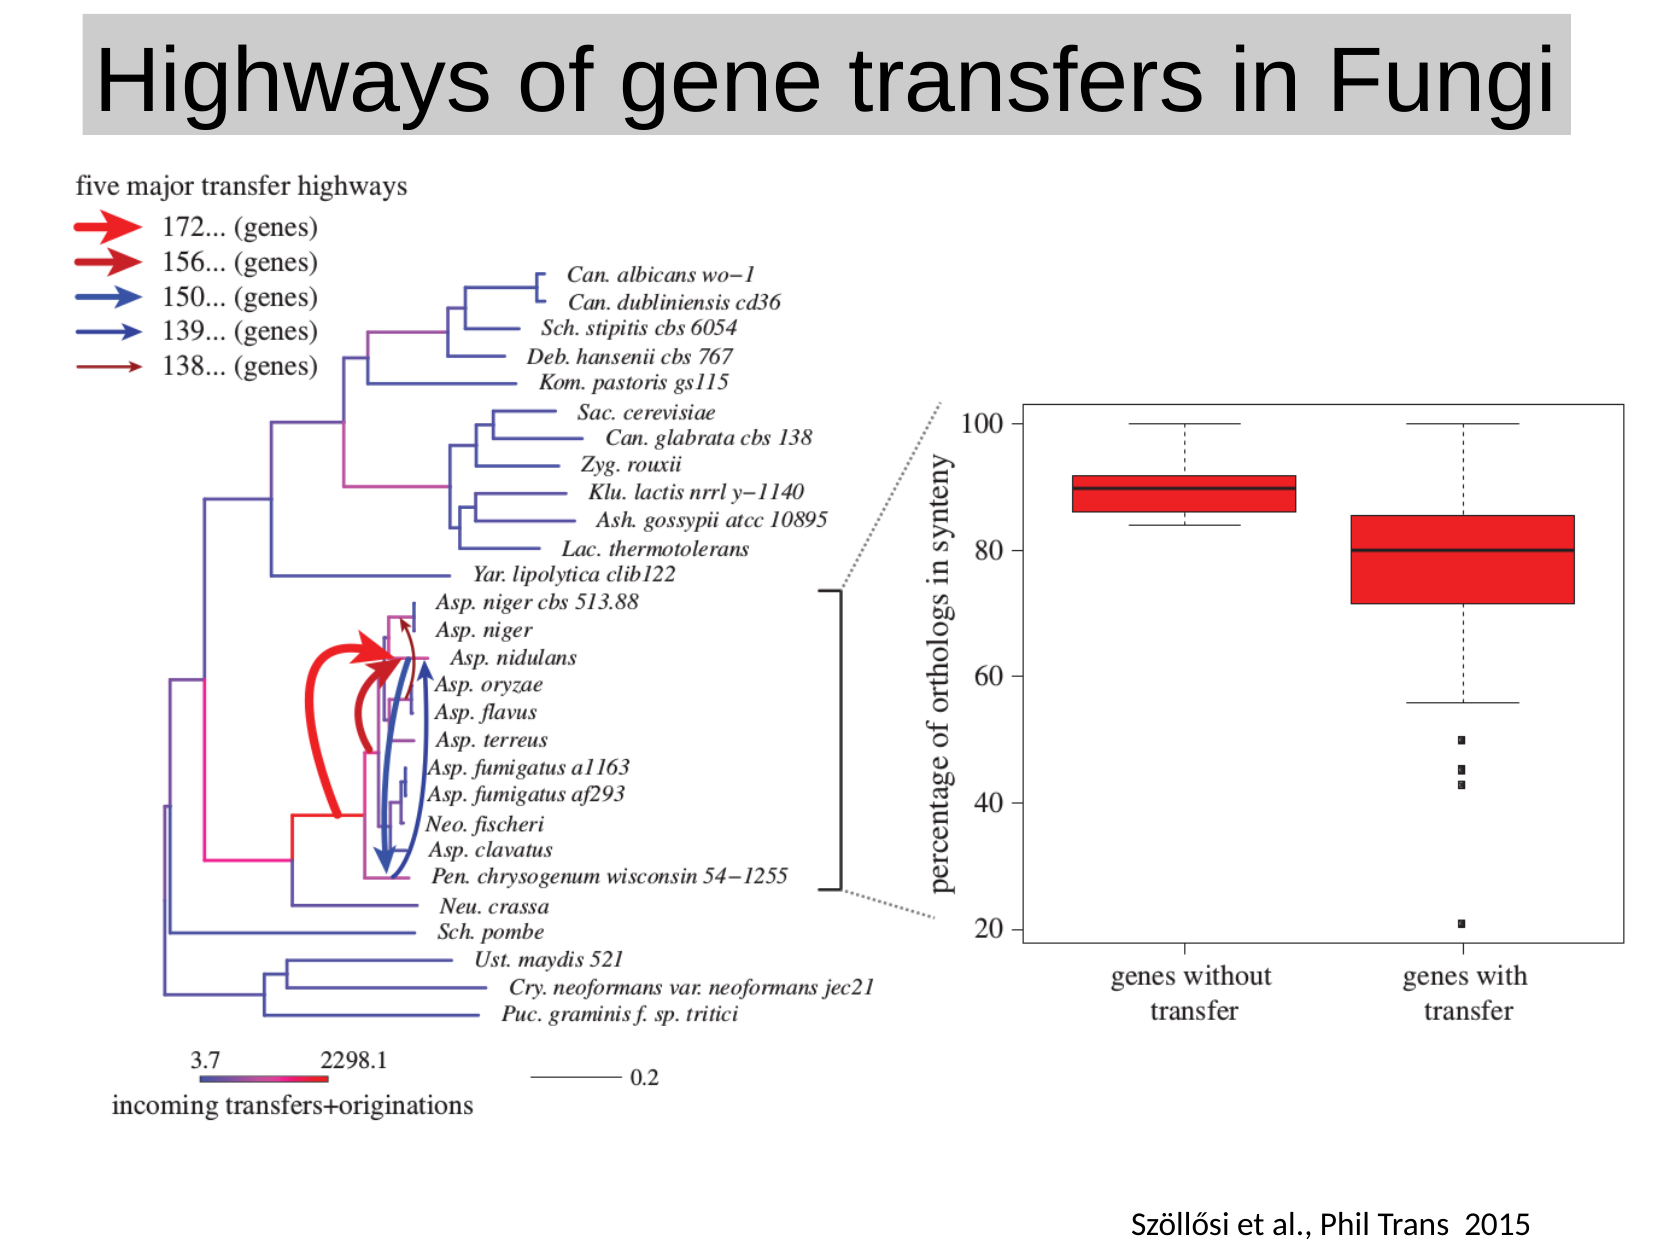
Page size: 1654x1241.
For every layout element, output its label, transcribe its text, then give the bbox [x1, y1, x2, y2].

text_box Highways of gene transfers in Fungi [82, 13, 1571, 135]
picture [64, 166, 1639, 1125]
text_box Szöllősi et al., Phil Trans 2015 [1116, 1194, 1547, 1241]
